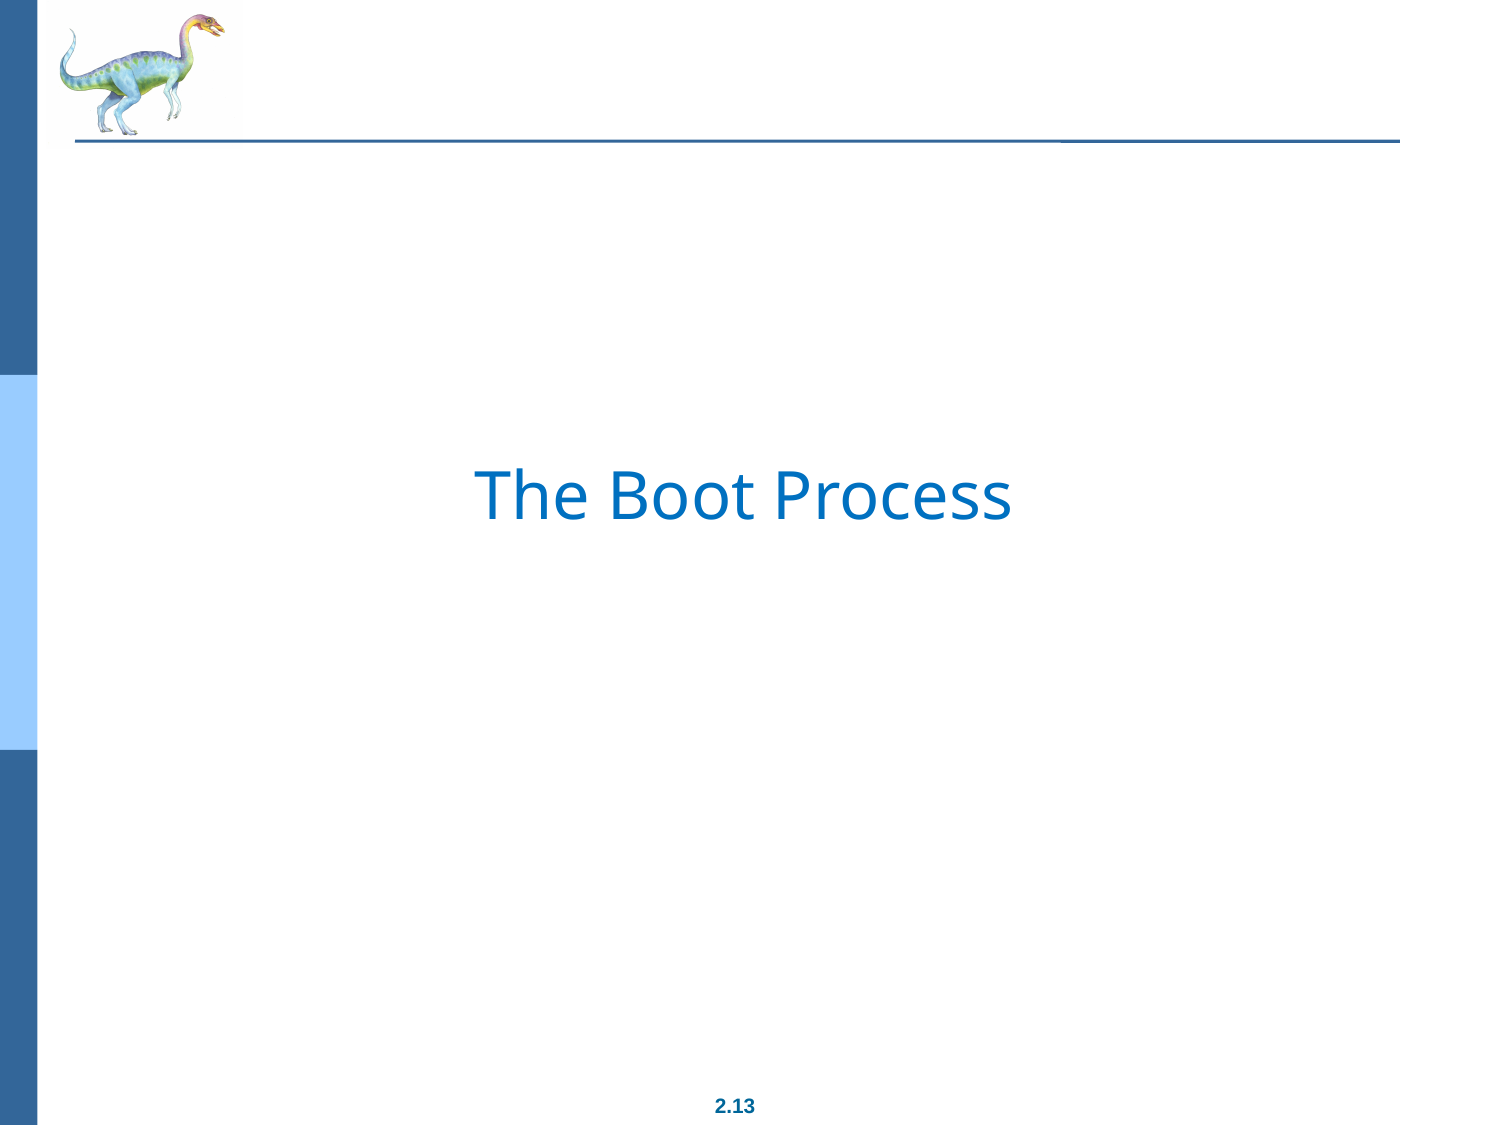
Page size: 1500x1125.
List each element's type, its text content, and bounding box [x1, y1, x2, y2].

picture [46, 0, 243, 149]
text_box The Boot Process [459, 445, 1135, 540]
